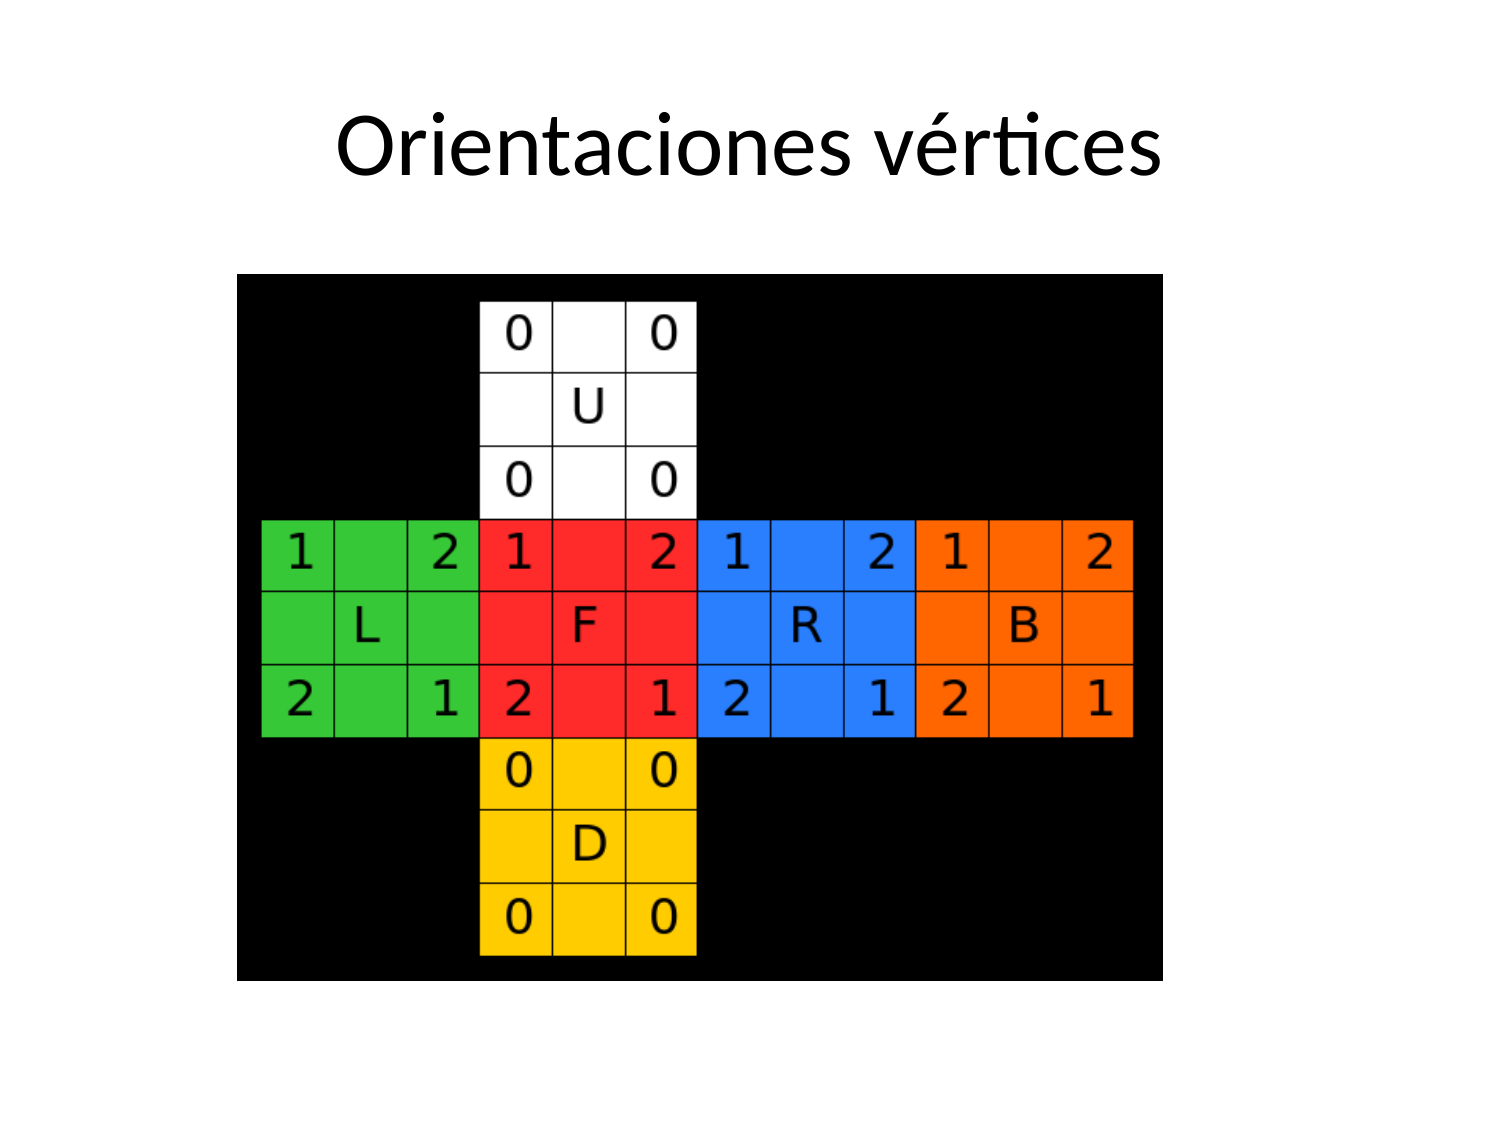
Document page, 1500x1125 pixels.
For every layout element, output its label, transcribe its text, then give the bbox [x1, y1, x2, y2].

text_box Orientaciones vértices [75, 45, 1425, 233]
picture [237, 274, 1163, 981]
